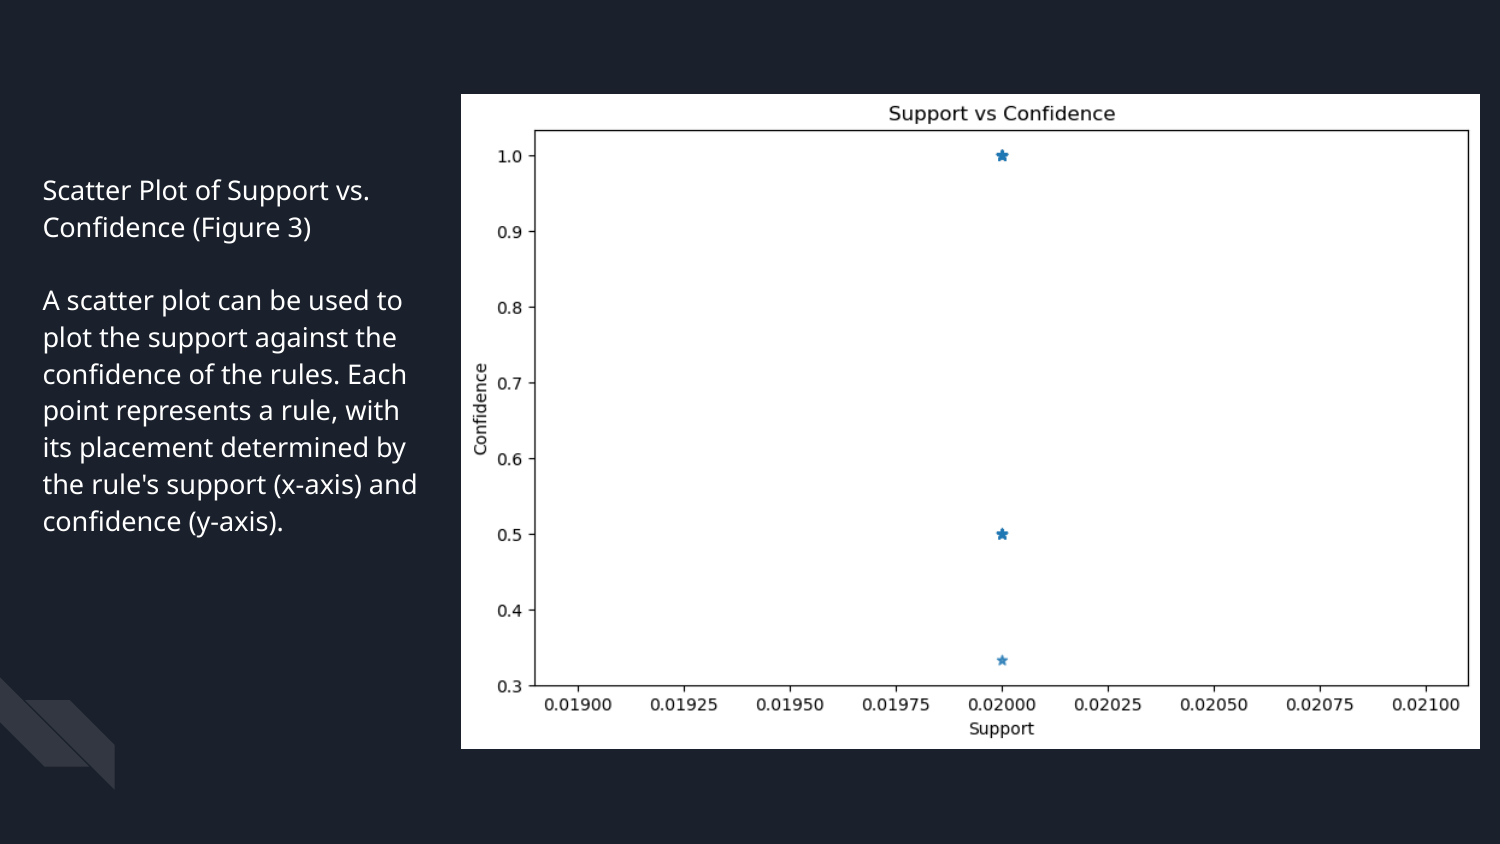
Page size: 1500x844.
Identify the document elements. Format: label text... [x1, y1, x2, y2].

picture [461, 94, 1481, 750]
list Scatter Plot of Support vs. Confidence (Figure 3) A scatter plot can be used to plot the support against the confidence of the rules. Each point represents a rule, with its placement determined by the rule's support (x-axis) and confidence (y-axis). [27, 94, 444, 690]
